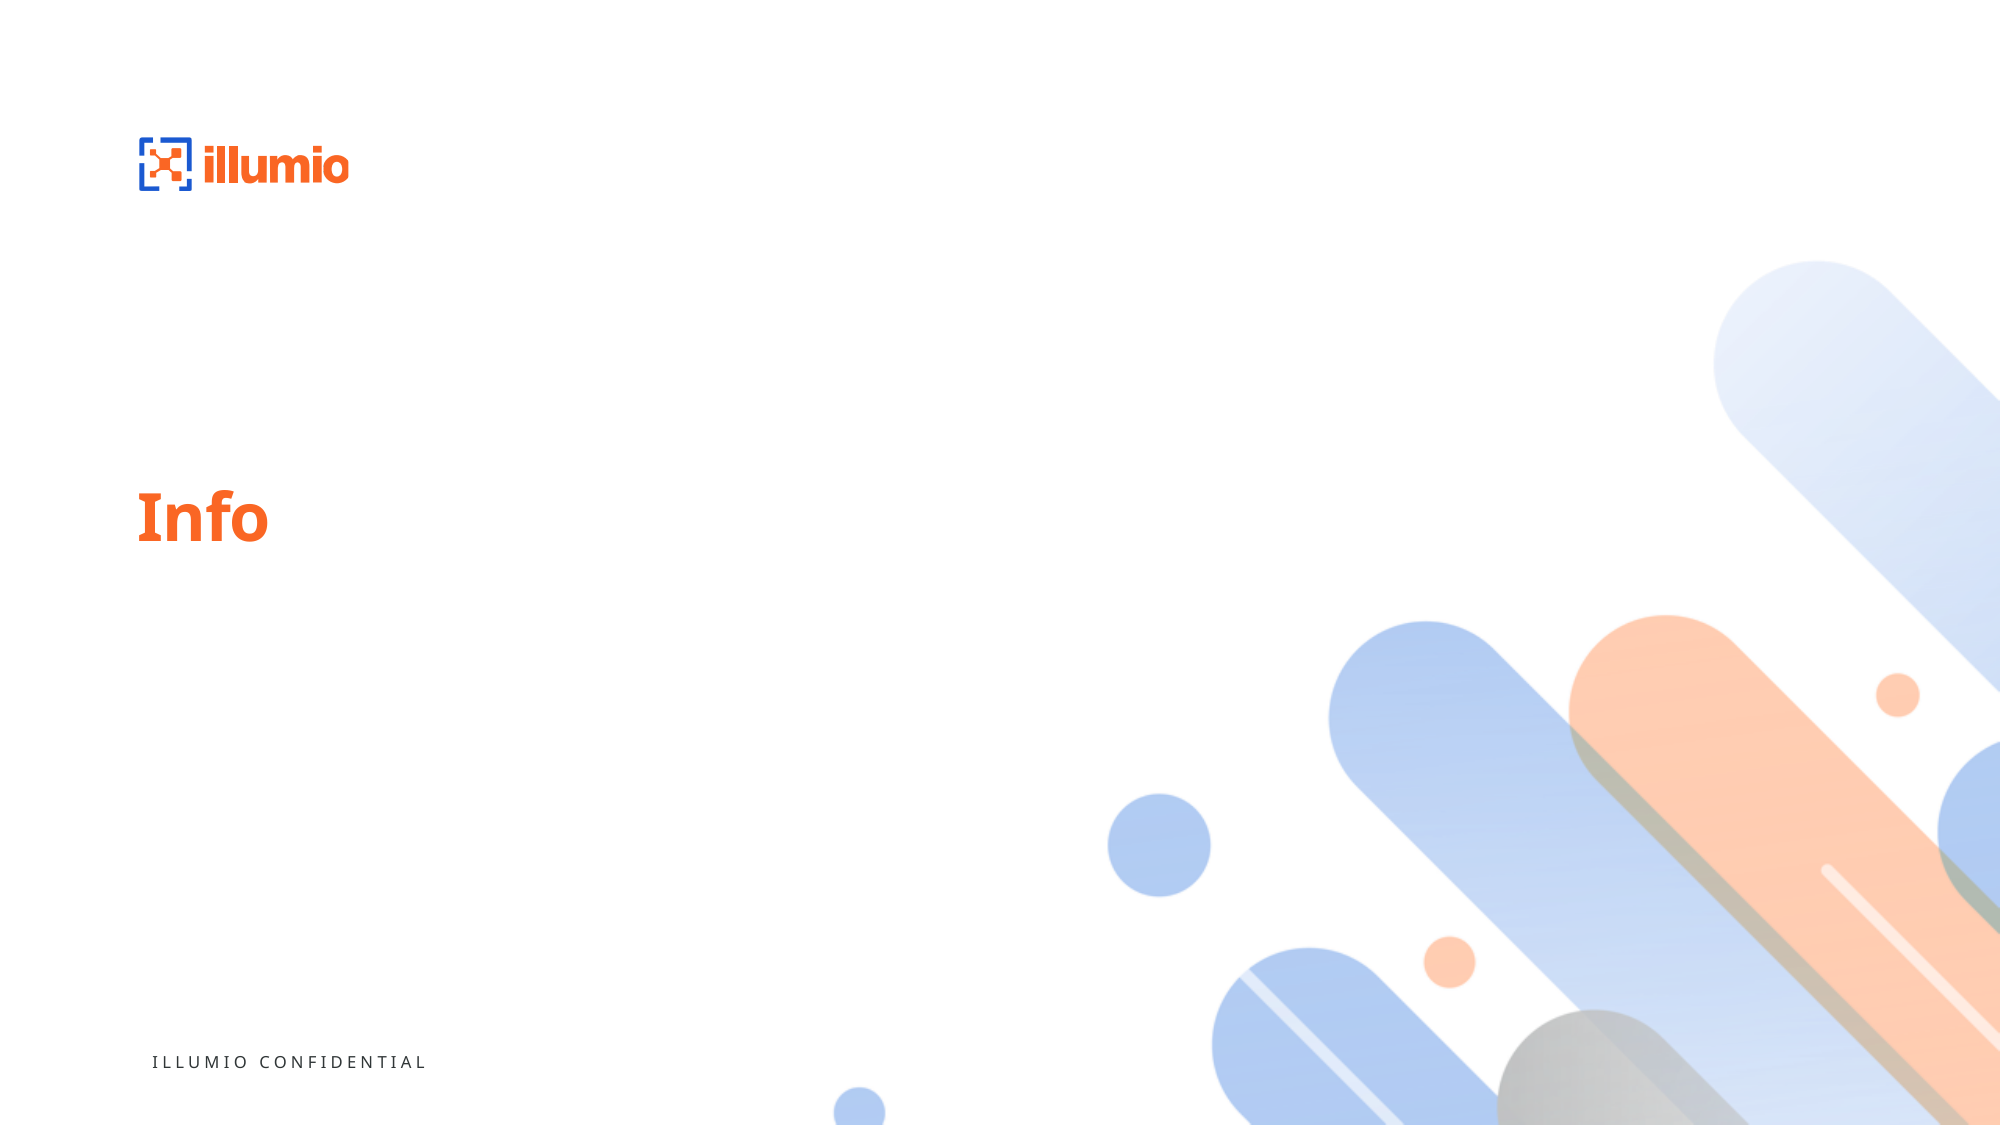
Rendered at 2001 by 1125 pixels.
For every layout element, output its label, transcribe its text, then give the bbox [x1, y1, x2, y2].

picture [792, 0, 2000, 1125]
title Info [122, 256, 1731, 563]
